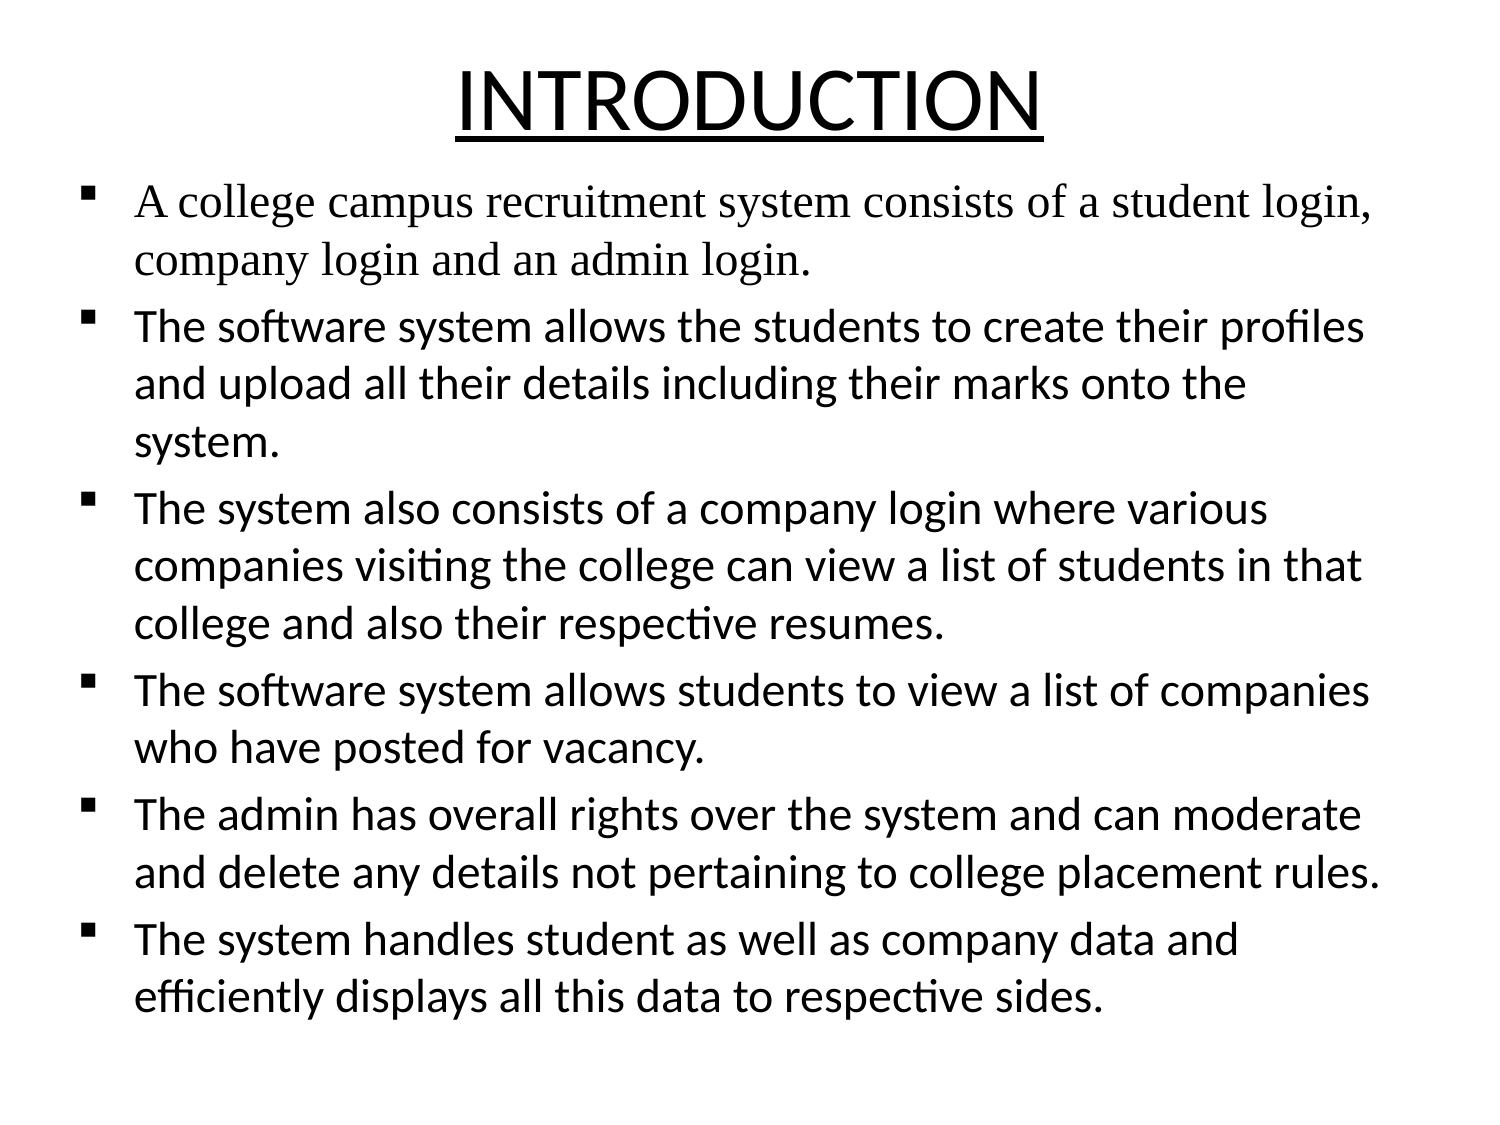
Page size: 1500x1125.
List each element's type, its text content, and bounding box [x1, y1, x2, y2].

list A college campus recruitment system consists of a student login, company login and an admin login. The software system allows the students to create their profiles and upload all their details including their marks onto the system. The system also consists of a company login where various companies visiting the college can view a list of students in that college and also their respective resumes. The software system allows students to view a list of companies who have posted for vacancy. The admin has overall rights over the system and can moderate and delete any details not pertaining to college placement rules. The system handles student as well as company data and efficiently displays all this data to respective sides. [62, 162, 1413, 905]
title INTRODUCTION [75, 0, 1425, 188]
